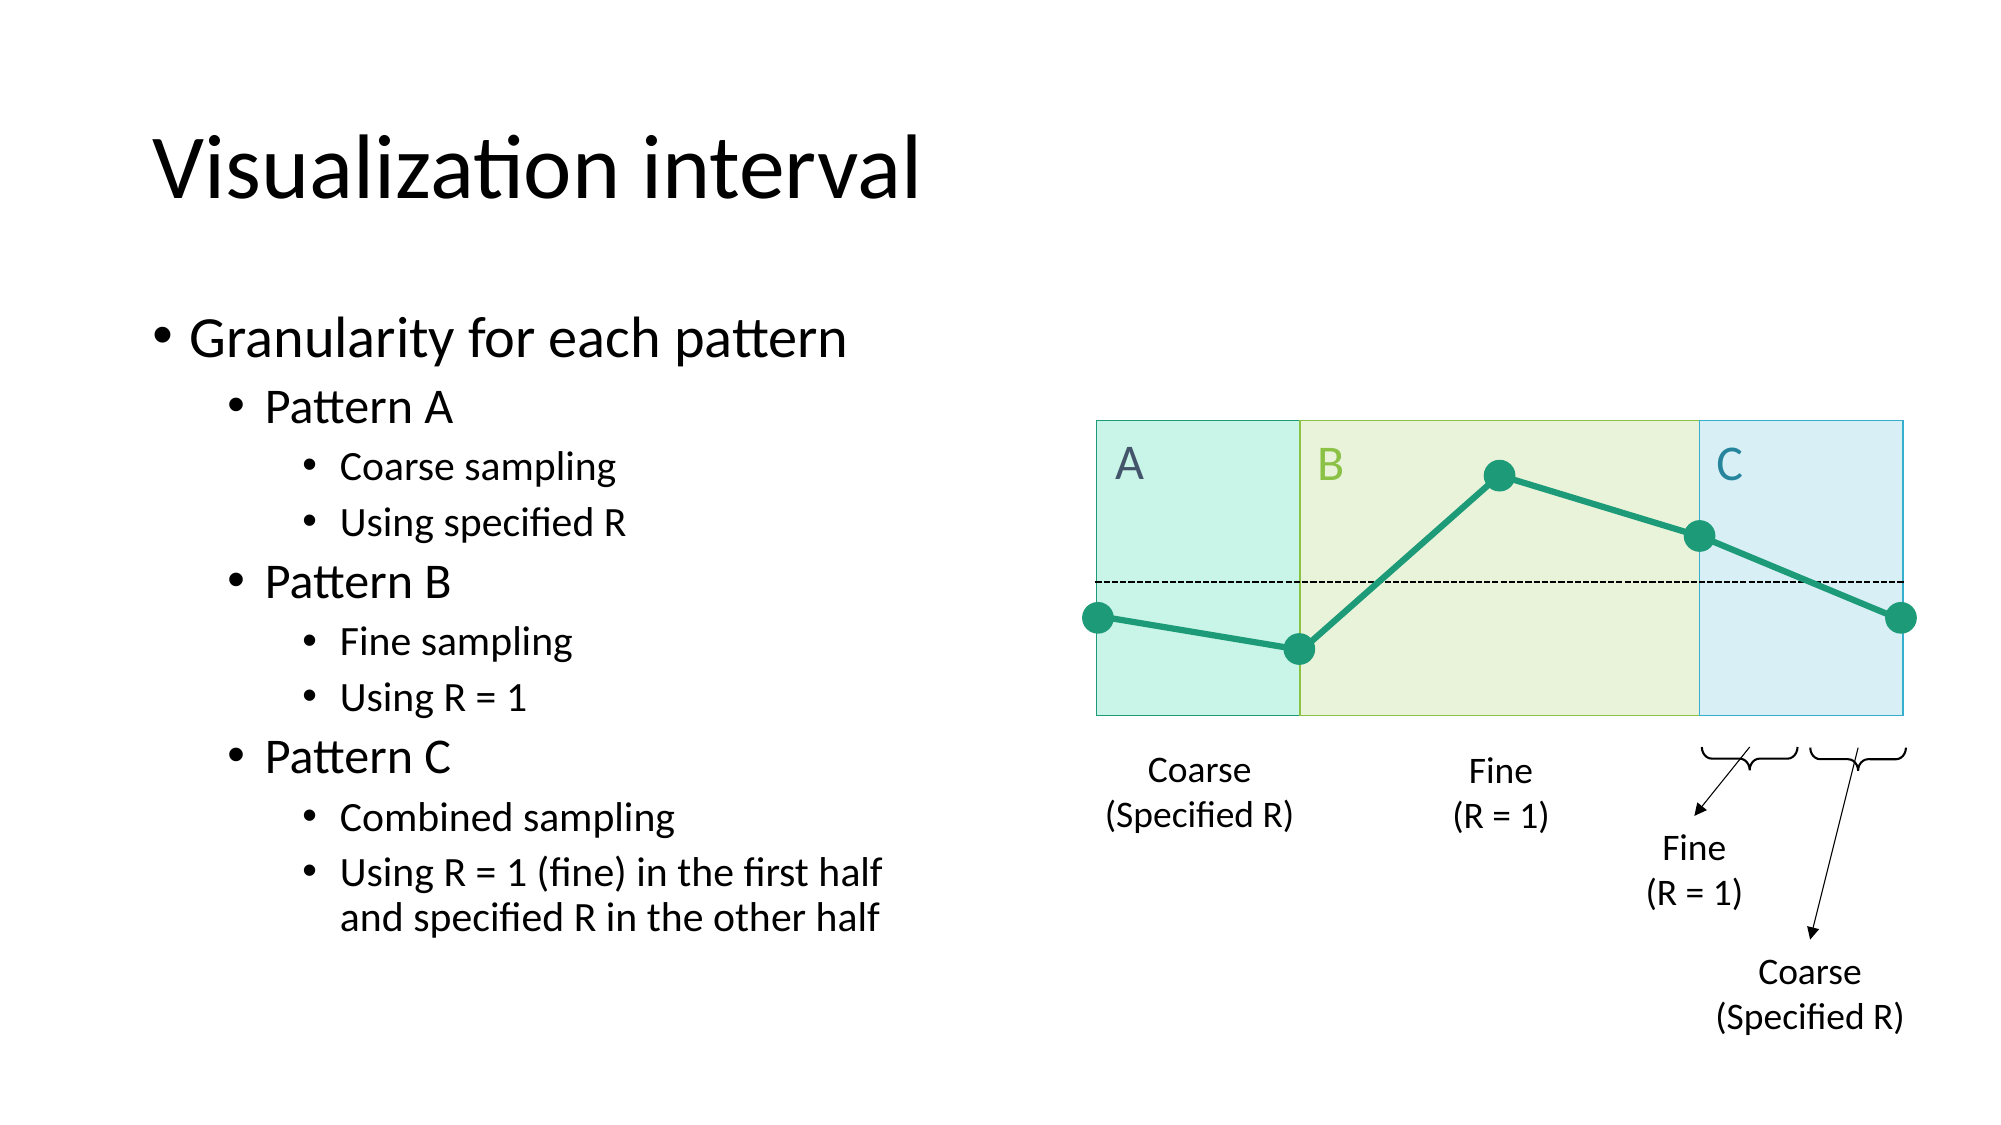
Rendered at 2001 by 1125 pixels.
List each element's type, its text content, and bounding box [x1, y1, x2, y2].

text_box [1884, 601, 1918, 635]
text_box [1096, 420, 1299, 581]
text_box [1378, 474, 1810, 581]
text_box [1741, 746, 1799, 771]
text_box A [1100, 422, 1160, 498]
text_box [1855, 747, 1907, 771]
text_box Coarse (Specified R) [1700, 939, 1920, 1045]
text_box [1282, 641, 1316, 666]
list Granularity for each pattern Pattern A Coarse sampling Using specified R Pattern B Fine sampling Using R = 1 Pattern C Combined sampling Using R = 1 (fine) in the first half and specified R in the other half [137, 299, 1863, 1014]
text_box Coarse (Specified R) [1090, 737, 1310, 843]
text_box [1699, 420, 1904, 581]
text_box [1694, 770, 1750, 816]
text_box [1817, 583, 1904, 612]
text_box [1100, 583, 1902, 651]
text_box [1684, 519, 1717, 541]
text_box B [1302, 422, 1360, 498]
text_box [1299, 618, 1699, 716]
text_box [1700, 746, 1748, 760]
text_box Fine (R = 1) [1630, 815, 1758, 921]
text_box [1096, 620, 1299, 716]
title Visualization interval [137, 59, 1863, 278]
text_box [1299, 420, 1699, 581]
text_box [1299, 583, 1375, 617]
text_box [1081, 601, 1115, 635]
text_box [1483, 459, 1517, 485]
text_box [1699, 620, 1904, 716]
text_box [1809, 747, 1857, 763]
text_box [1810, 770, 1859, 940]
text_box [1096, 583, 1299, 617]
text_box Fine (R = 1) [1437, 738, 1565, 843]
text_box C [1701, 422, 1759, 498]
